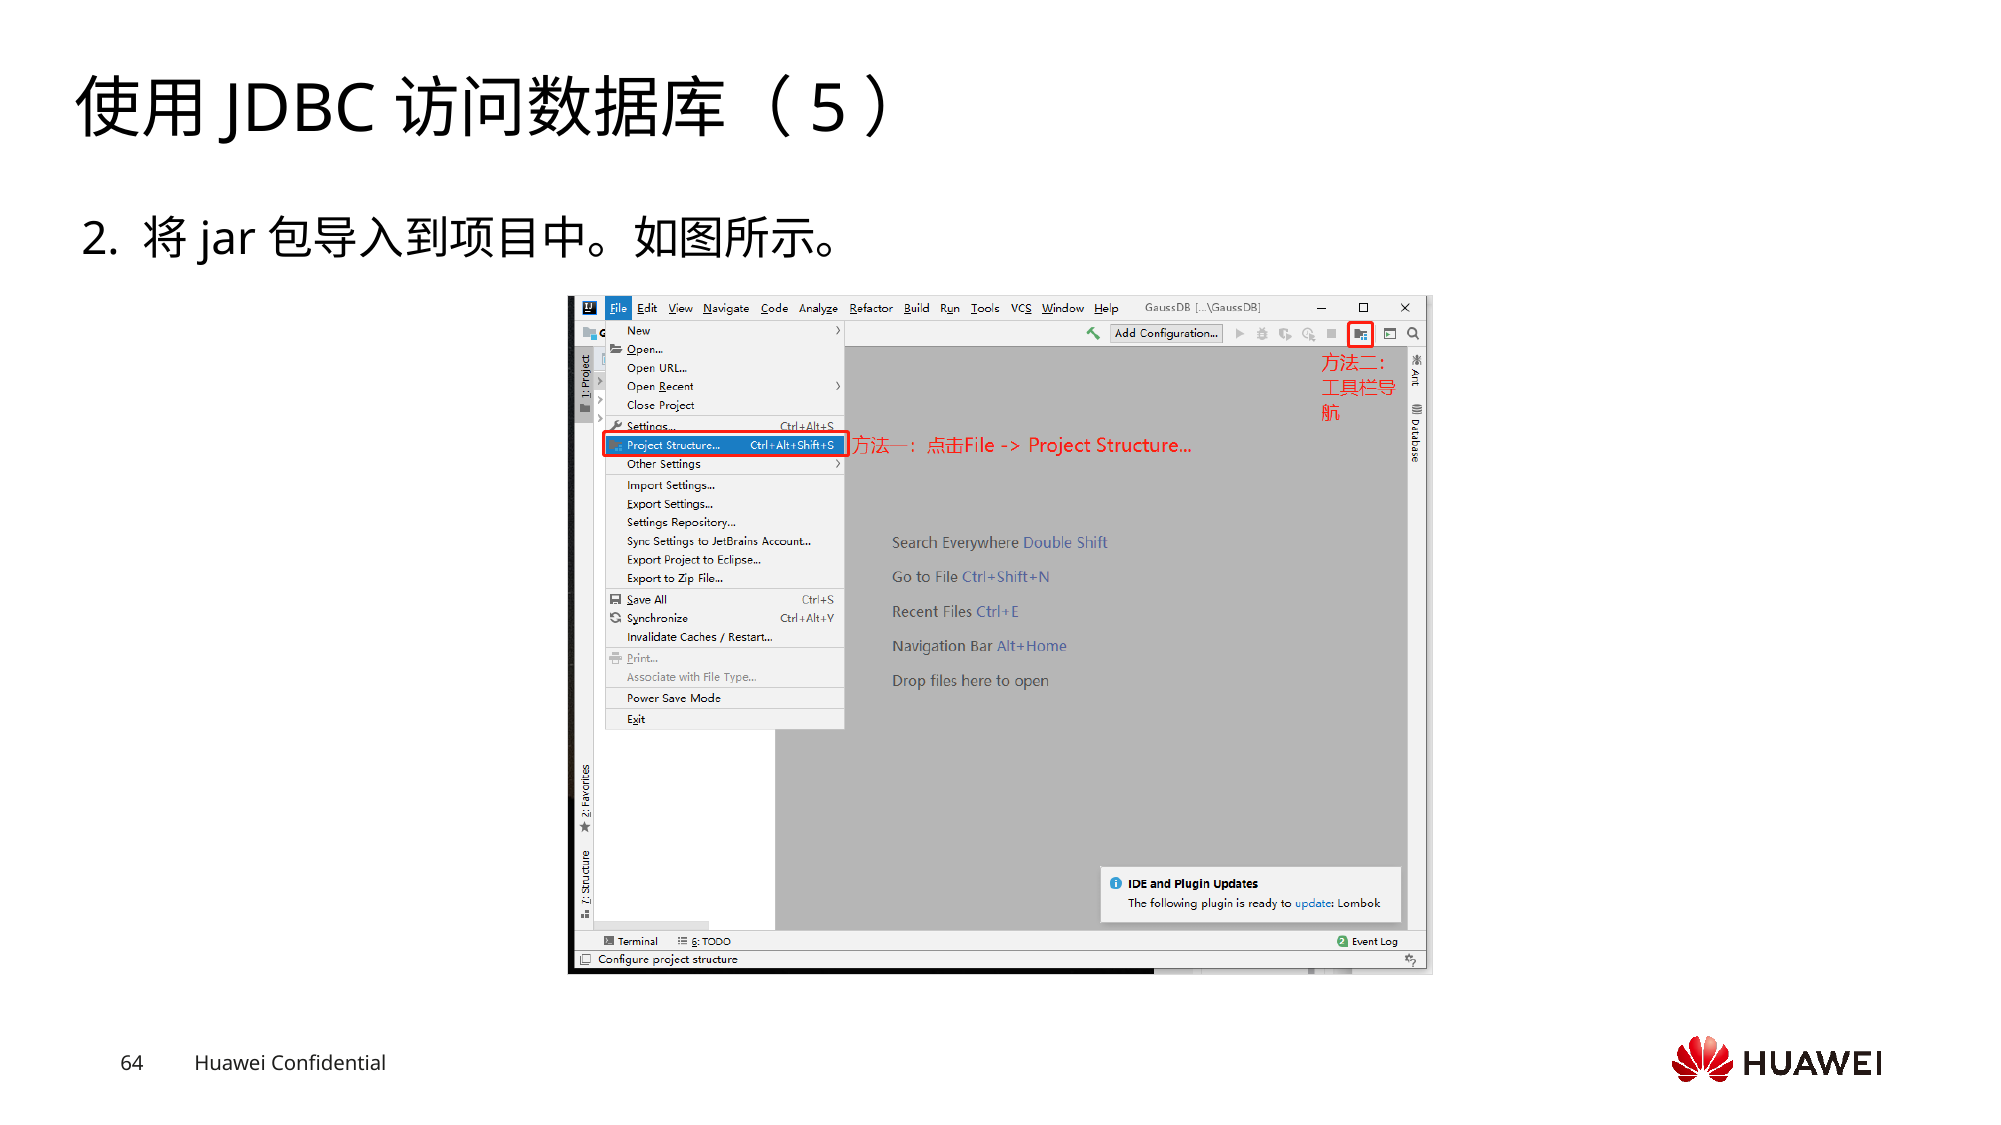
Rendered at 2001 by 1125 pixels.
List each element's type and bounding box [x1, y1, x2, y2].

picture [567, 295, 1433, 975]
picture [1672, 1036, 1881, 1082]
text_box [66, 201, 1874, 271]
title [74, 73, 1928, 238]
